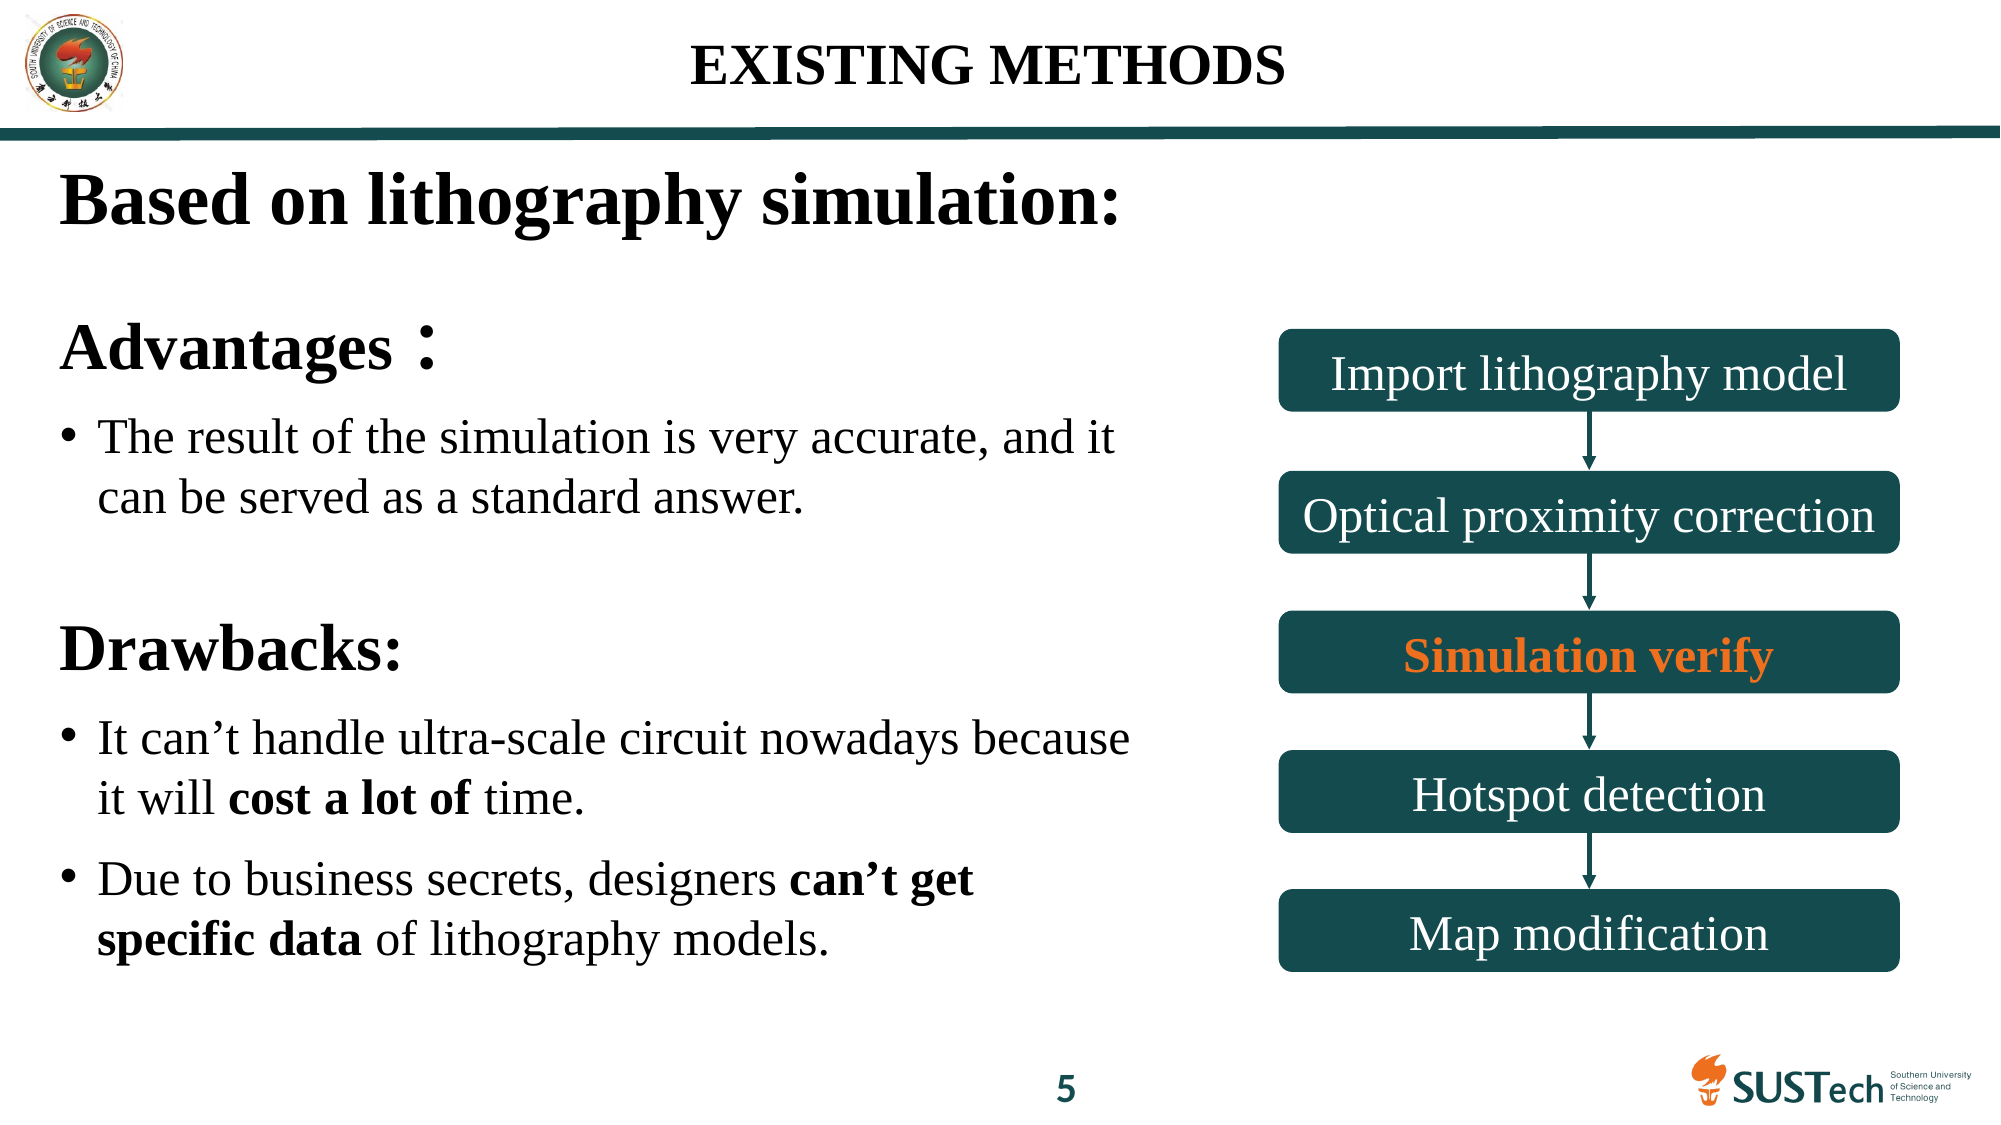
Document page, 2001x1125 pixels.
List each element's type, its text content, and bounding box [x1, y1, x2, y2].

slide_number 4 [952, 1053, 1092, 1125]
text_box Based on lithography simulation: [44, 152, 1897, 248]
text_box EXISTING METHODS [508, 0, 1470, 128]
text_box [1278, 328, 1900, 973]
text_box Advantages： The result of the simulation is very accurate, and it can be served as a standard answer. Drawbacks: It can’t handle ultra-scale circuit nowadays because it will cost a lot of time. Due to business secrets, designers can’t get specific data of lithography models. [44, 311, 1153, 1018]
picture [1667, 1035, 1989, 1125]
picture [25, 14, 123, 112]
